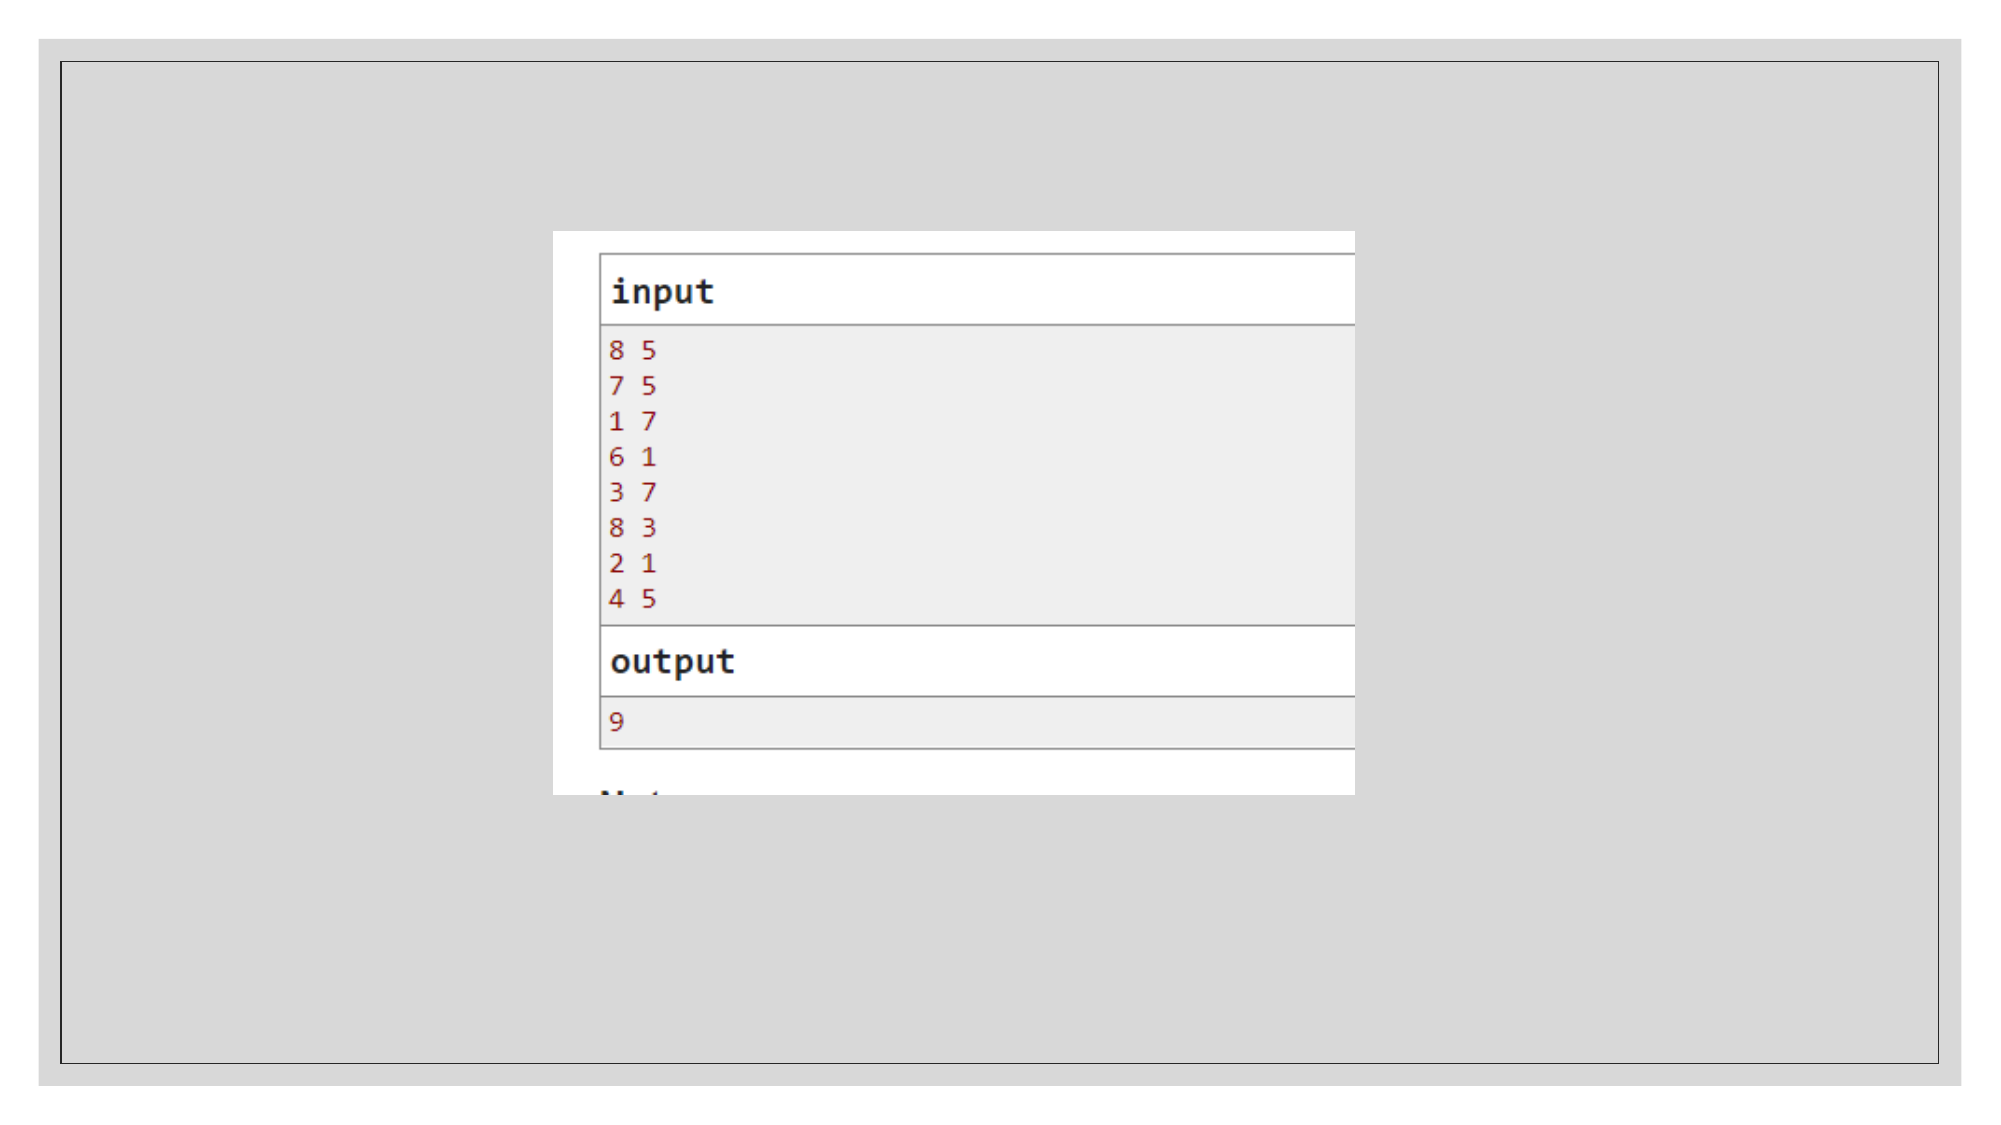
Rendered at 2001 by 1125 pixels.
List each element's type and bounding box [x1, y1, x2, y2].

picture [553, 231, 1355, 795]
